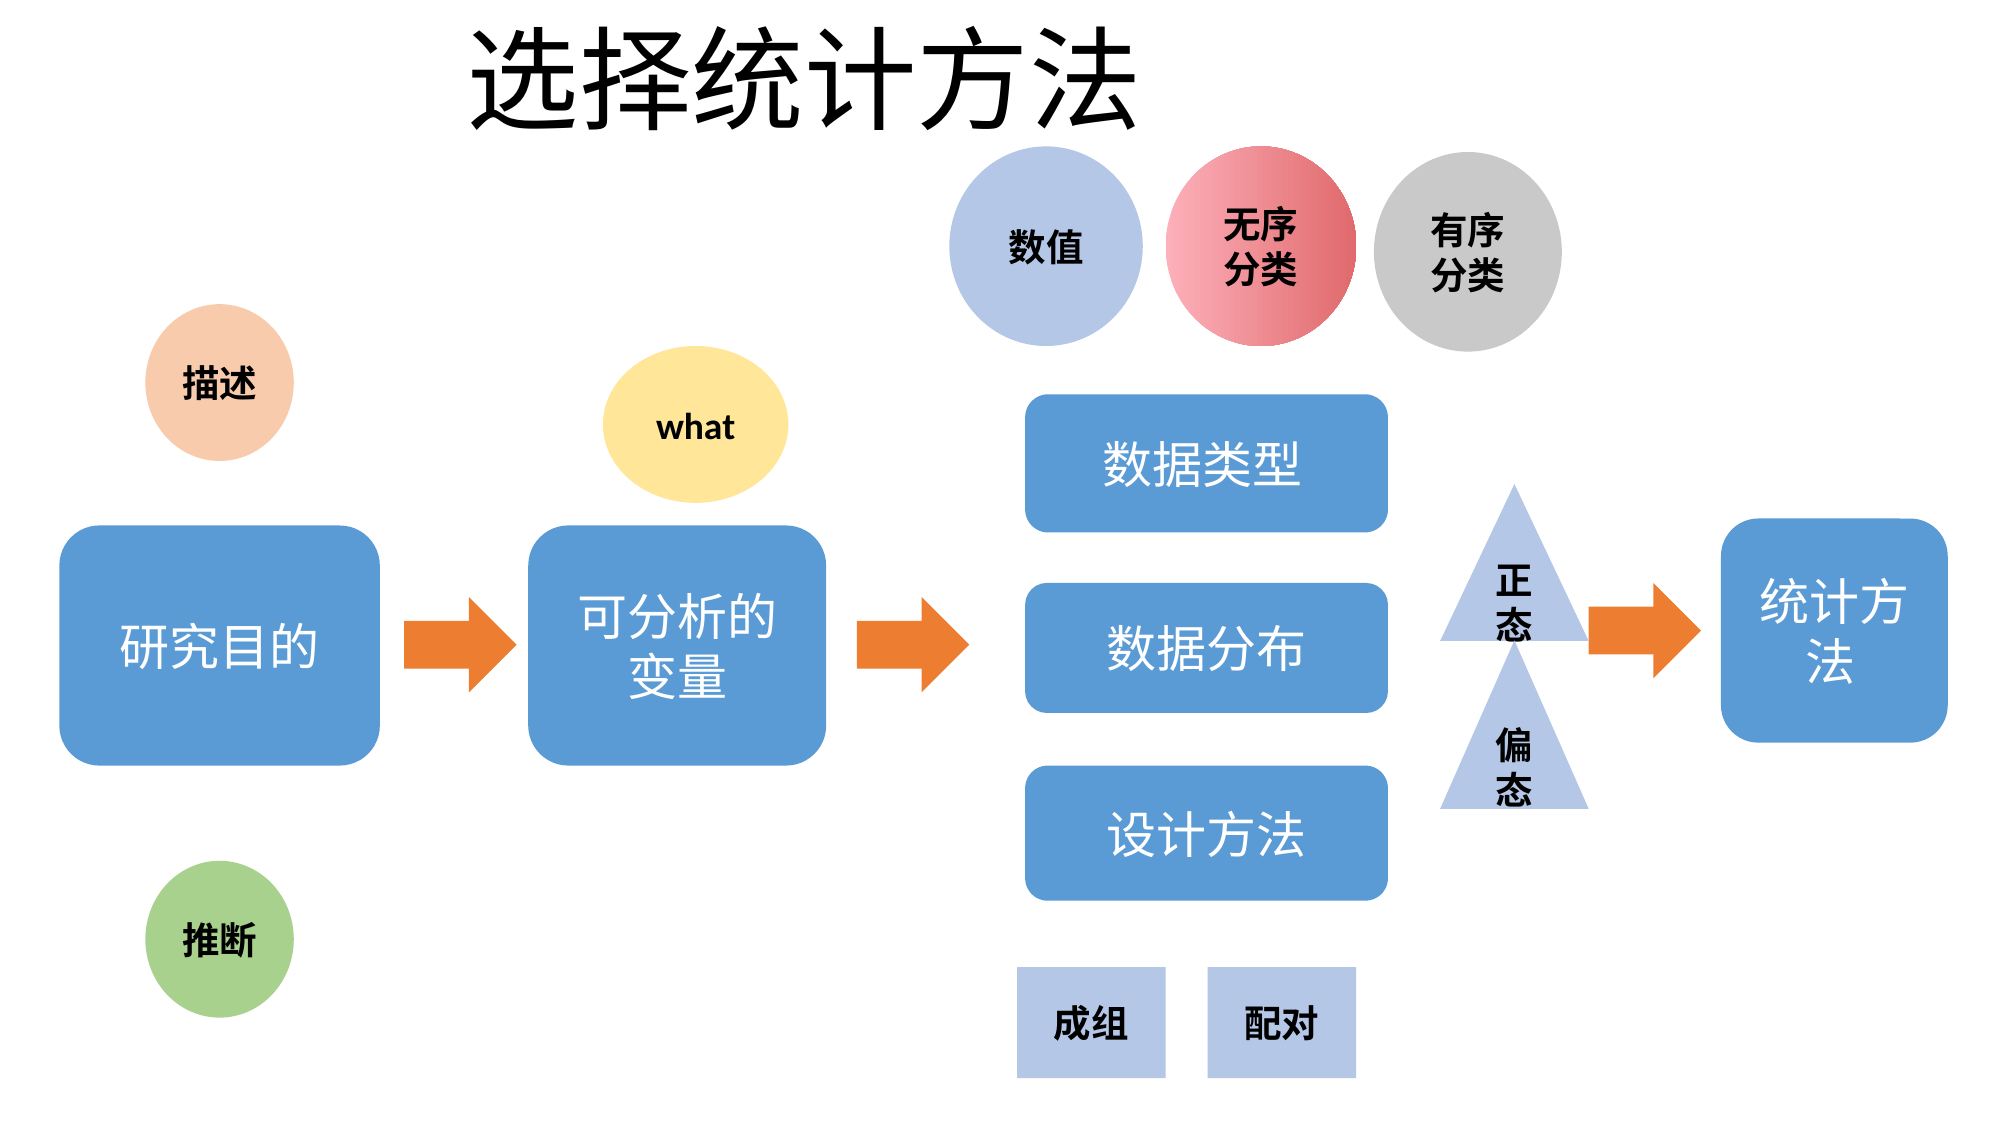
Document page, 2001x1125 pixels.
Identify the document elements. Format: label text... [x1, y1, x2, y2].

text_box 有序分类 [1372, 150, 1563, 353]
text_box 推断 [144, 859, 295, 1019]
text_box what [601, 344, 790, 504]
text_box 配对 [1207, 966, 1357, 1079]
text_box 可分析的 变量 [527, 524, 828, 767]
text_box 统计方法 [1719, 517, 1949, 744]
text_box 无序分类 [1164, 145, 1358, 348]
text_box 数值 [948, 145, 1144, 348]
text_box [855, 594, 971, 695]
text_box 描述 [144, 303, 295, 463]
text_box 偏态 [1438, 637, 1591, 810]
text_box 成组 [1016, 966, 1167, 1079]
text_box 数据类型 [1024, 393, 1390, 534]
text_box [1587, 580, 1703, 681]
text_box 研究目的 [58, 524, 381, 767]
text_box 数据分布 [1024, 581, 1390, 715]
text_box 选择统计方法 [452, 1, 1425, 152]
text_box 设计方法 [1024, 764, 1390, 902]
text_box [403, 594, 519, 695]
text_box 正态 [1438, 481, 1591, 642]
